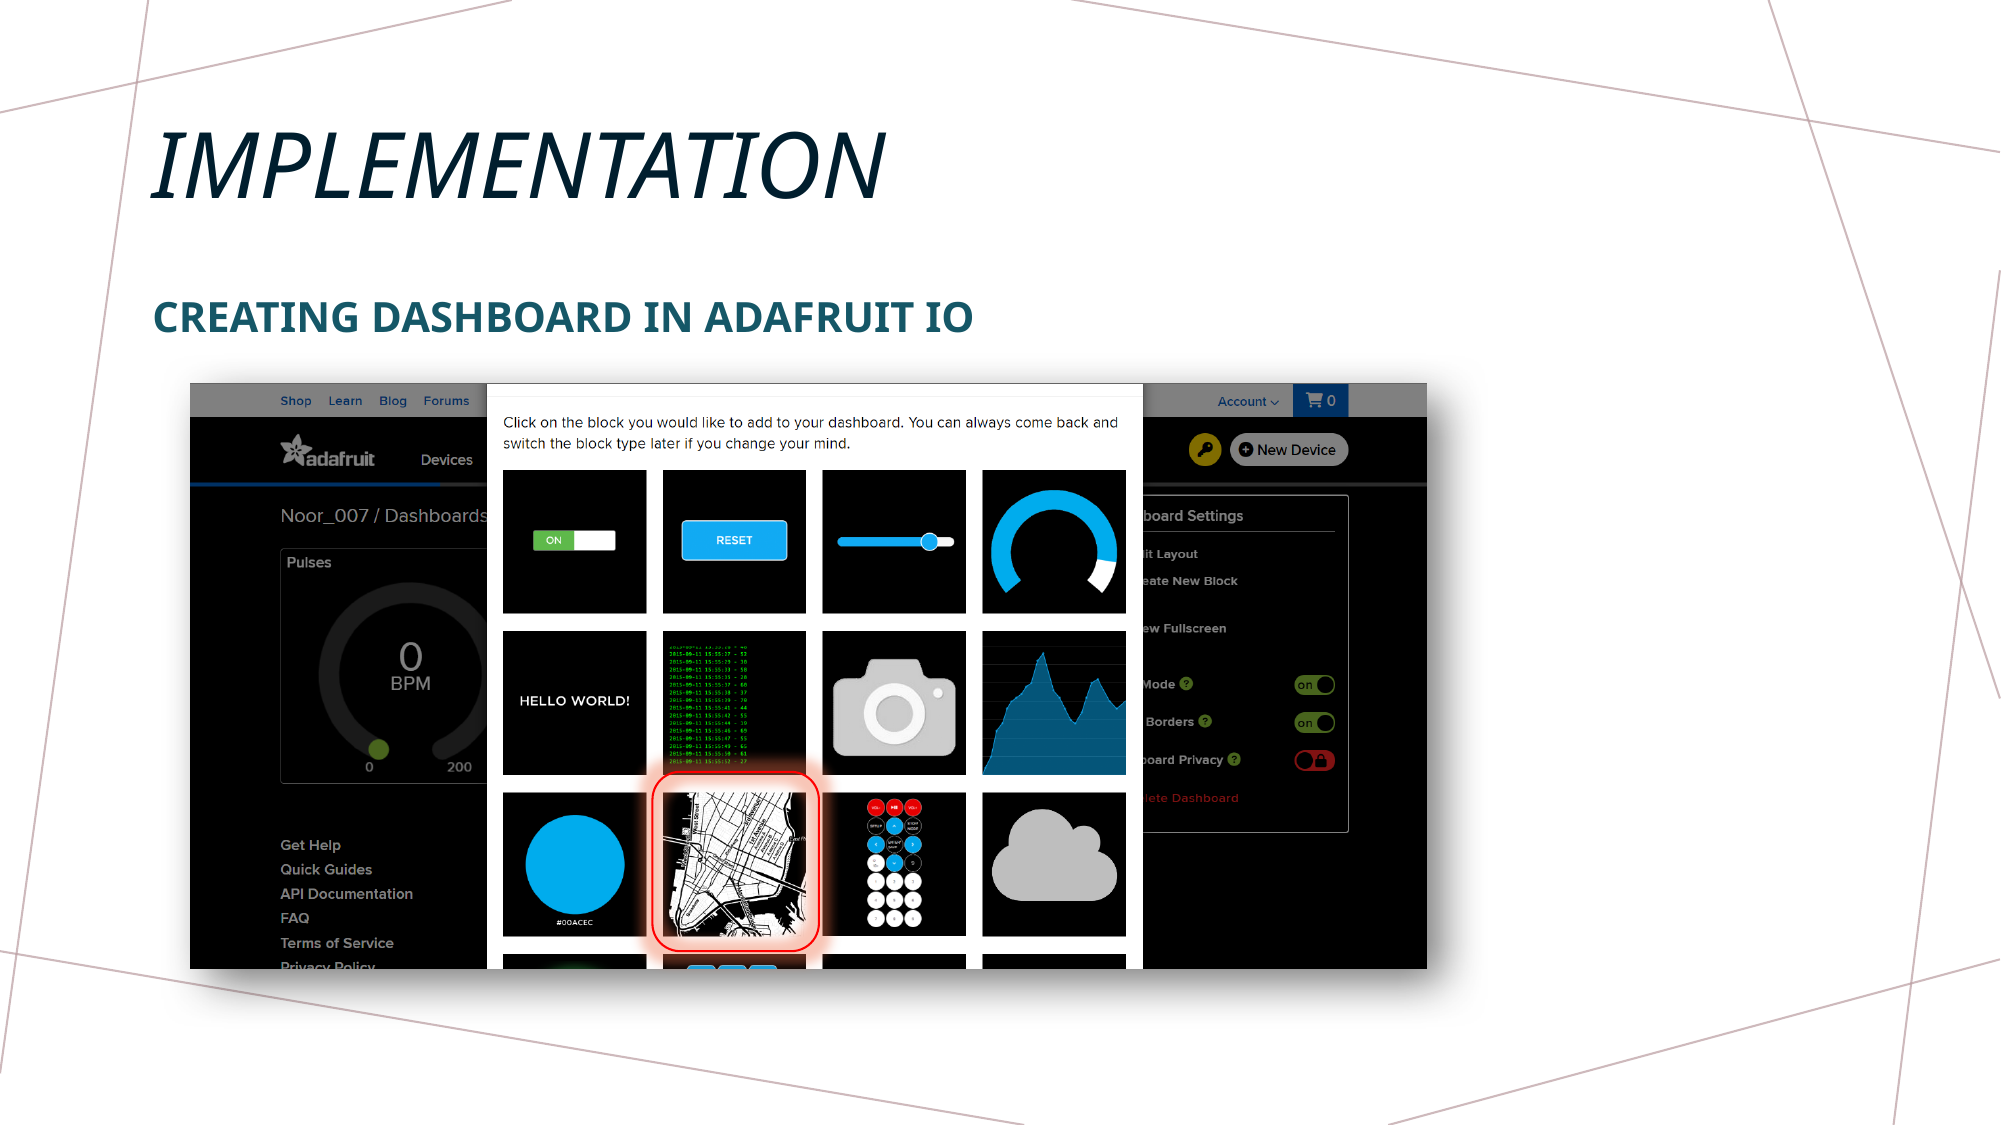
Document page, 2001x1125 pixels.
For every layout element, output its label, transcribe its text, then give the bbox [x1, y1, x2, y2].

picture [190, 383, 1427, 969]
title implementation [137, 59, 1863, 278]
list Creating Dashboard in adafruit io [137, 248, 1034, 384]
